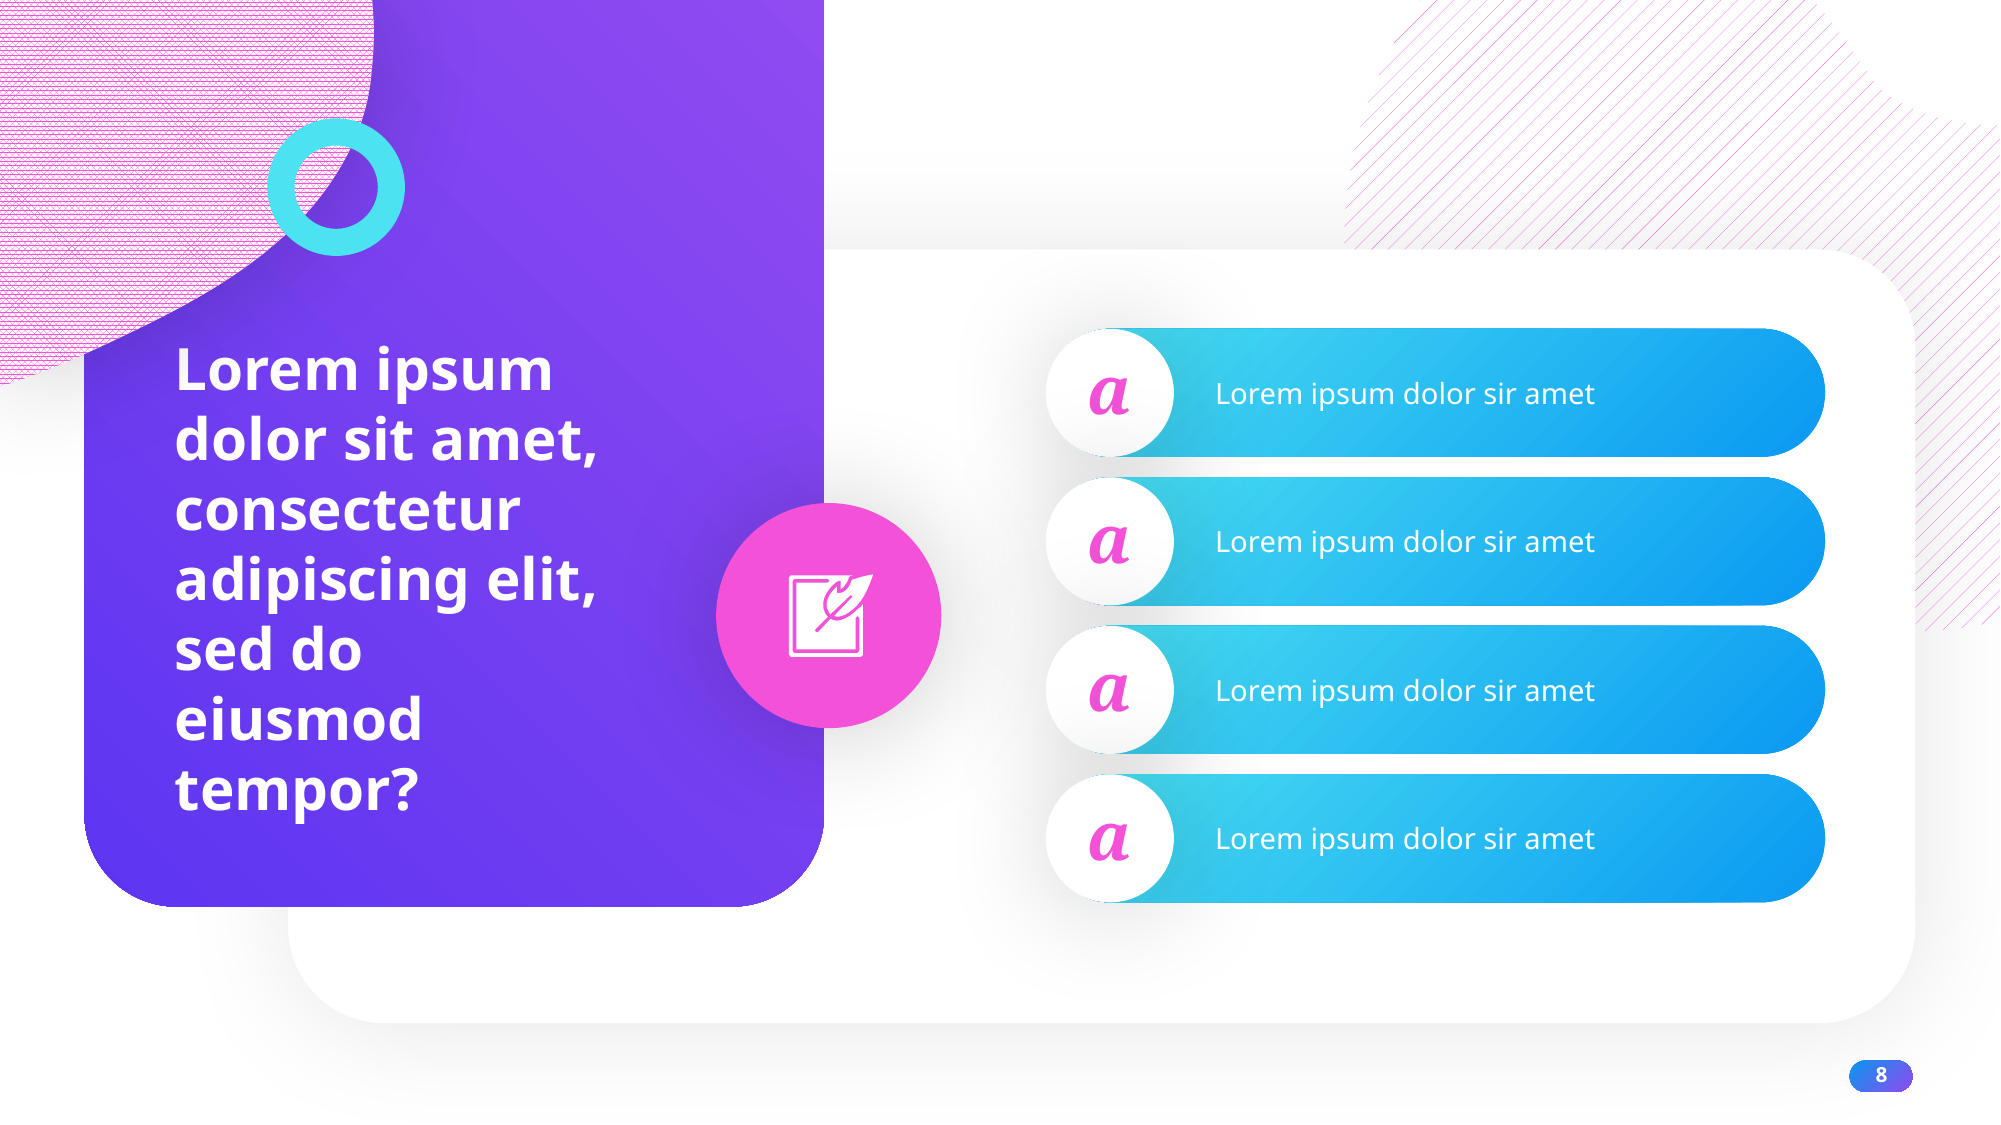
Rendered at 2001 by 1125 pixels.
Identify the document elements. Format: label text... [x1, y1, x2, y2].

text_box [715, 501, 943, 730]
text_box a [1070, 496, 1149, 577]
text_box a [1070, 348, 1149, 429]
text_box Lorem ipsum dolor sir amet [1214, 375, 1712, 411]
text_box a [1070, 645, 1149, 726]
text_box [1197, 773, 1827, 904]
text_box a [1070, 793, 1149, 874]
text_box [1197, 624, 1827, 755]
text_box [1344, 0, 2000, 629]
text_box [1197, 476, 1827, 607]
text_box Lorem ipsum dolor sir amet [1214, 523, 1712, 559]
text_box [1044, 327, 1175, 446]
text_box [1197, 327, 1827, 458]
text_box [0, 0, 376, 388]
text_box [287, 248, 1917, 1025]
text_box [788, 574, 874, 657]
text_box [1044, 773, 1175, 904]
text_box [83, 0, 826, 908]
text_box [1044, 476, 1175, 595]
text_box [1044, 624, 1175, 743]
text_box Lorem ipsum dolor sit amet, consectetur adipiscing elit, sed do eiusmod tempor? [174, 332, 612, 822]
text_box [279, 130, 393, 244]
text_box Lorem ipsum dolor sir amet [1214, 820, 1712, 856]
text_box Lorem ipsum dolor sir amet [1214, 672, 1712, 708]
